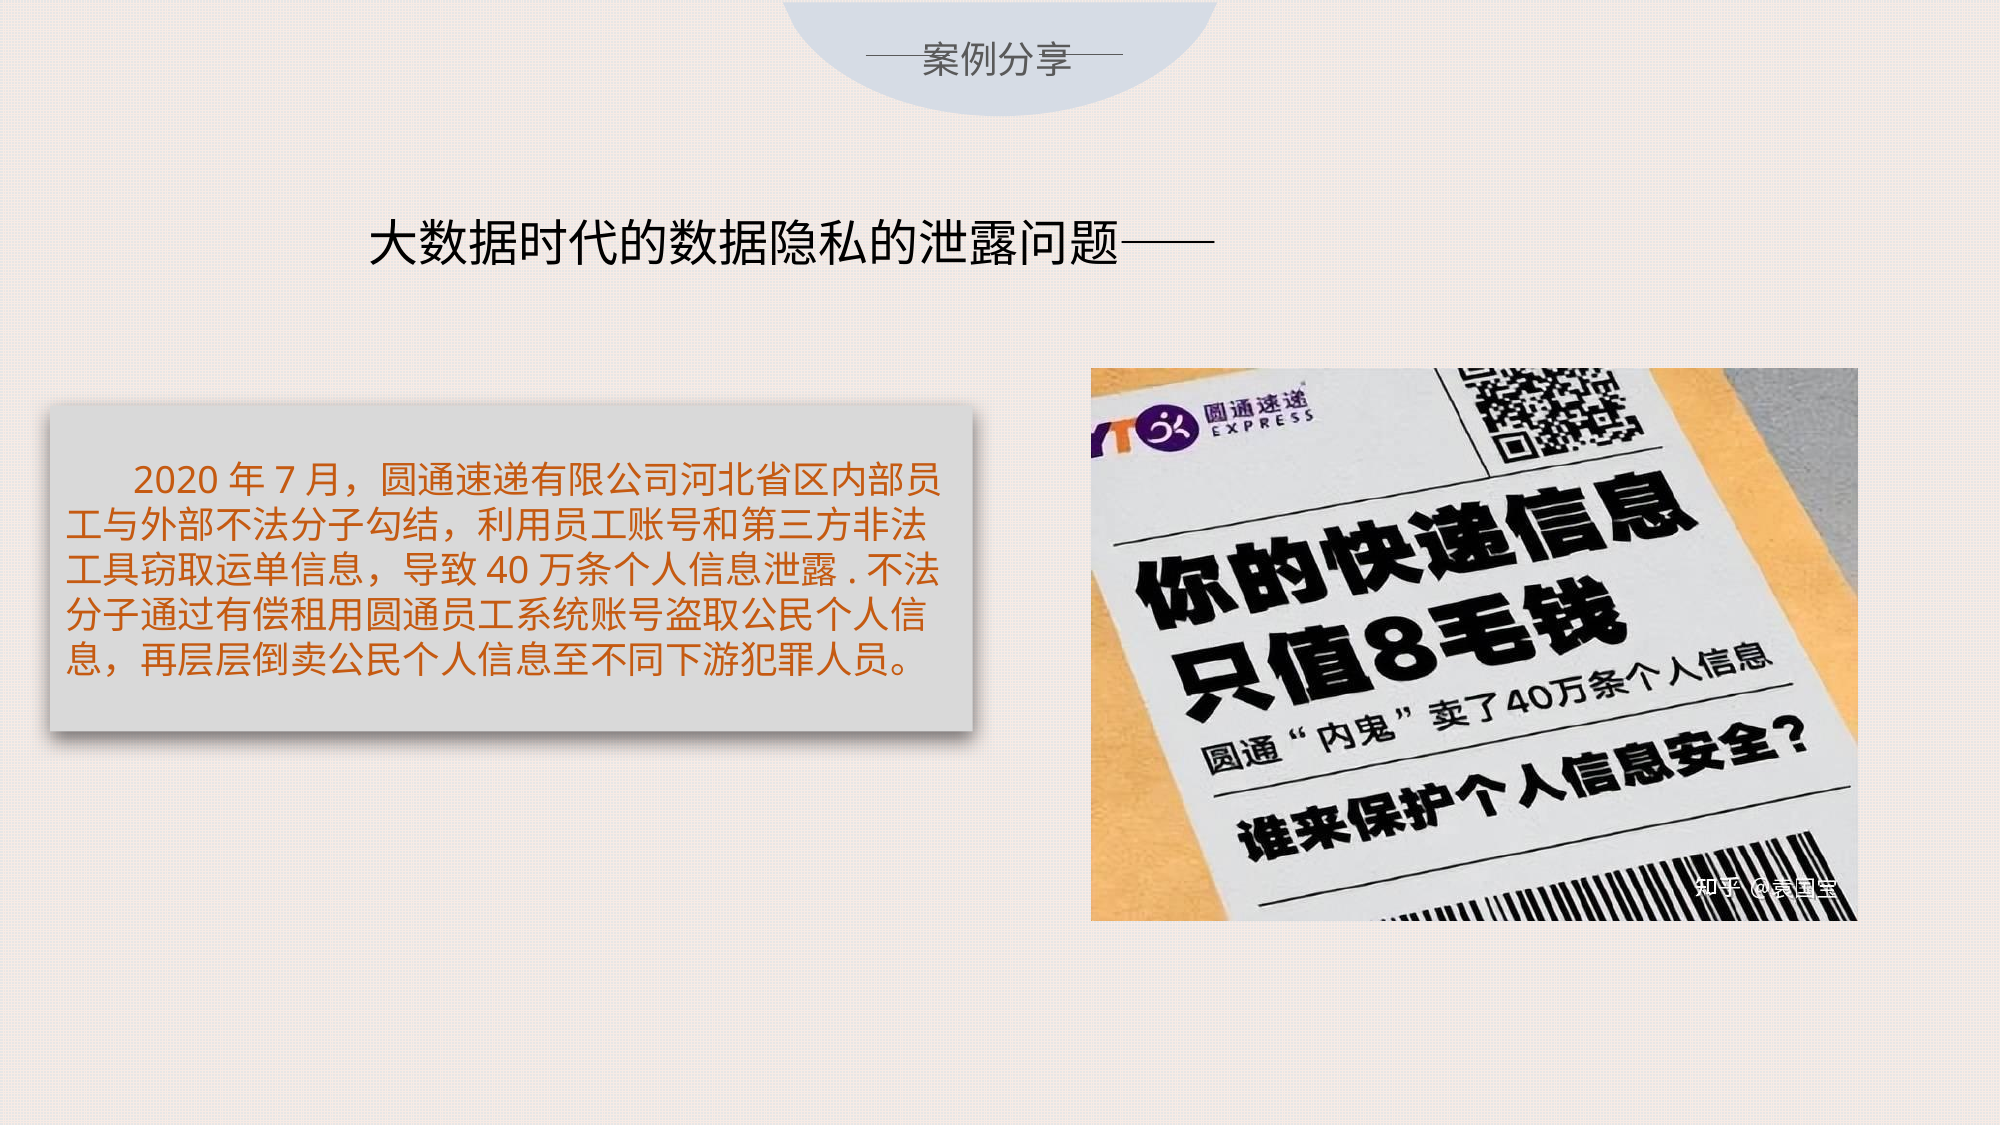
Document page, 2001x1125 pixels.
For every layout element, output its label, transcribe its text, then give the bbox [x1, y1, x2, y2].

text_box [781, 1, 1219, 118]
picture [1091, 368, 1858, 921]
text_box 大数据时代的数据隐私的泄露问题—— [303, 204, 1696, 280]
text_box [865, 28, 1123, 90]
text_box 2020年7月，圆通速递有限公司河北省区内部员工与外部不法分子勾结，利用员工账号和第三方非法工具窃取运单信息，导致40万条个人信息泄露.不法分子通过有偿租用圆通员工系统账号盗取公民个人信息，再层层倒卖公民个人信息至不同下游犯罪人员。 [49, 404, 974, 732]
